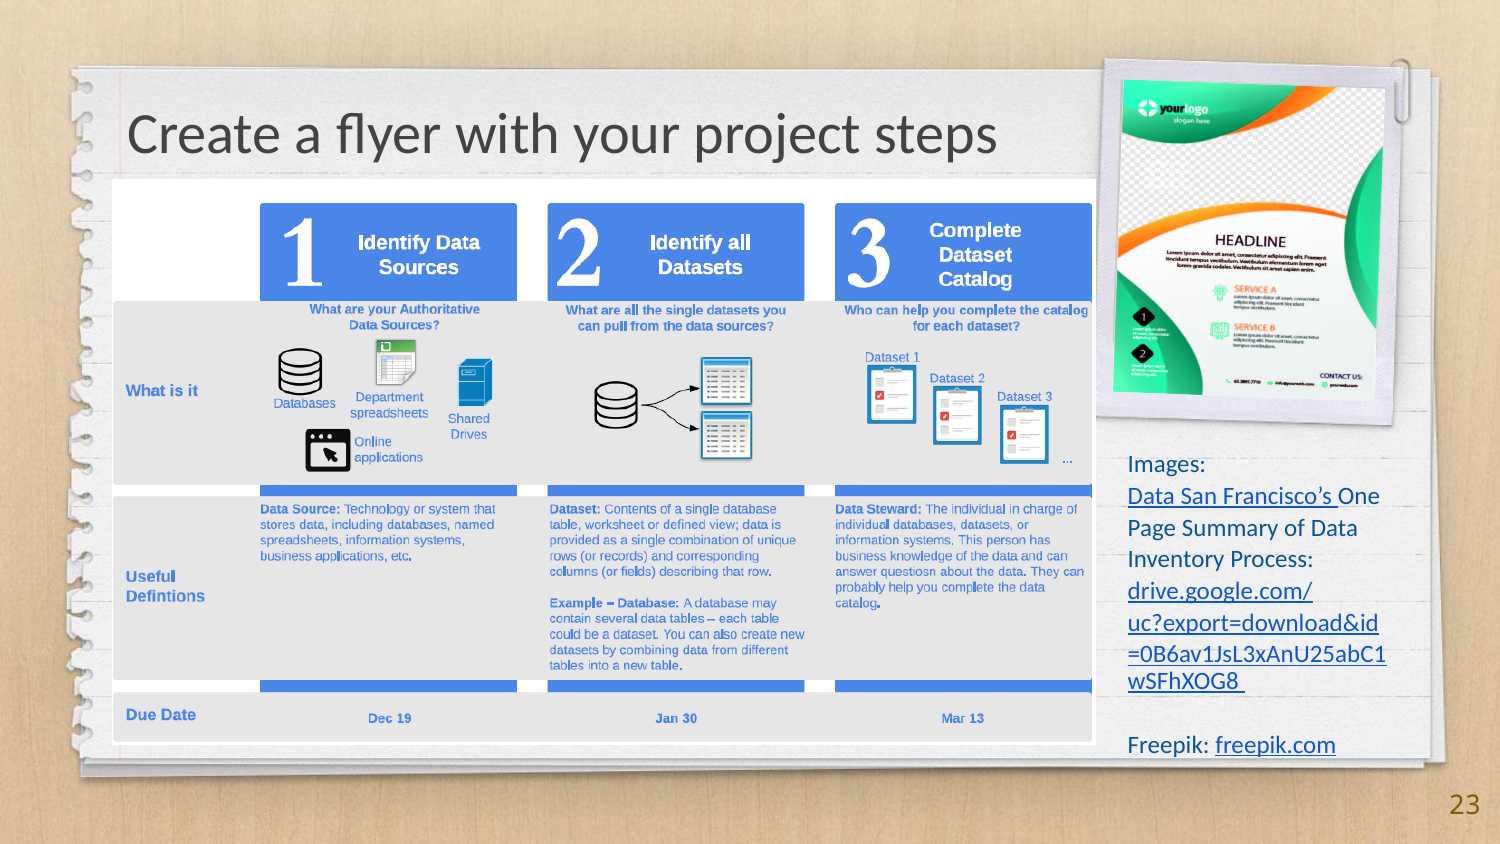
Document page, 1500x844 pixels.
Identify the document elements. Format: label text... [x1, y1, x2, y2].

list Images: Data San Francisco’s One Page Summary of Data Inventory Process: drive.google.com/uc?export=download&id=0B6av1JsL3xAnU25abC1wSFhXOG8 Freepik: freepik.com [1112, 430, 1419, 746]
slide_number 23 [1429, 767, 1500, 844]
title Create a flyer with your project steps [112, 79, 1035, 178]
picture [0, 0, 1500, 844]
